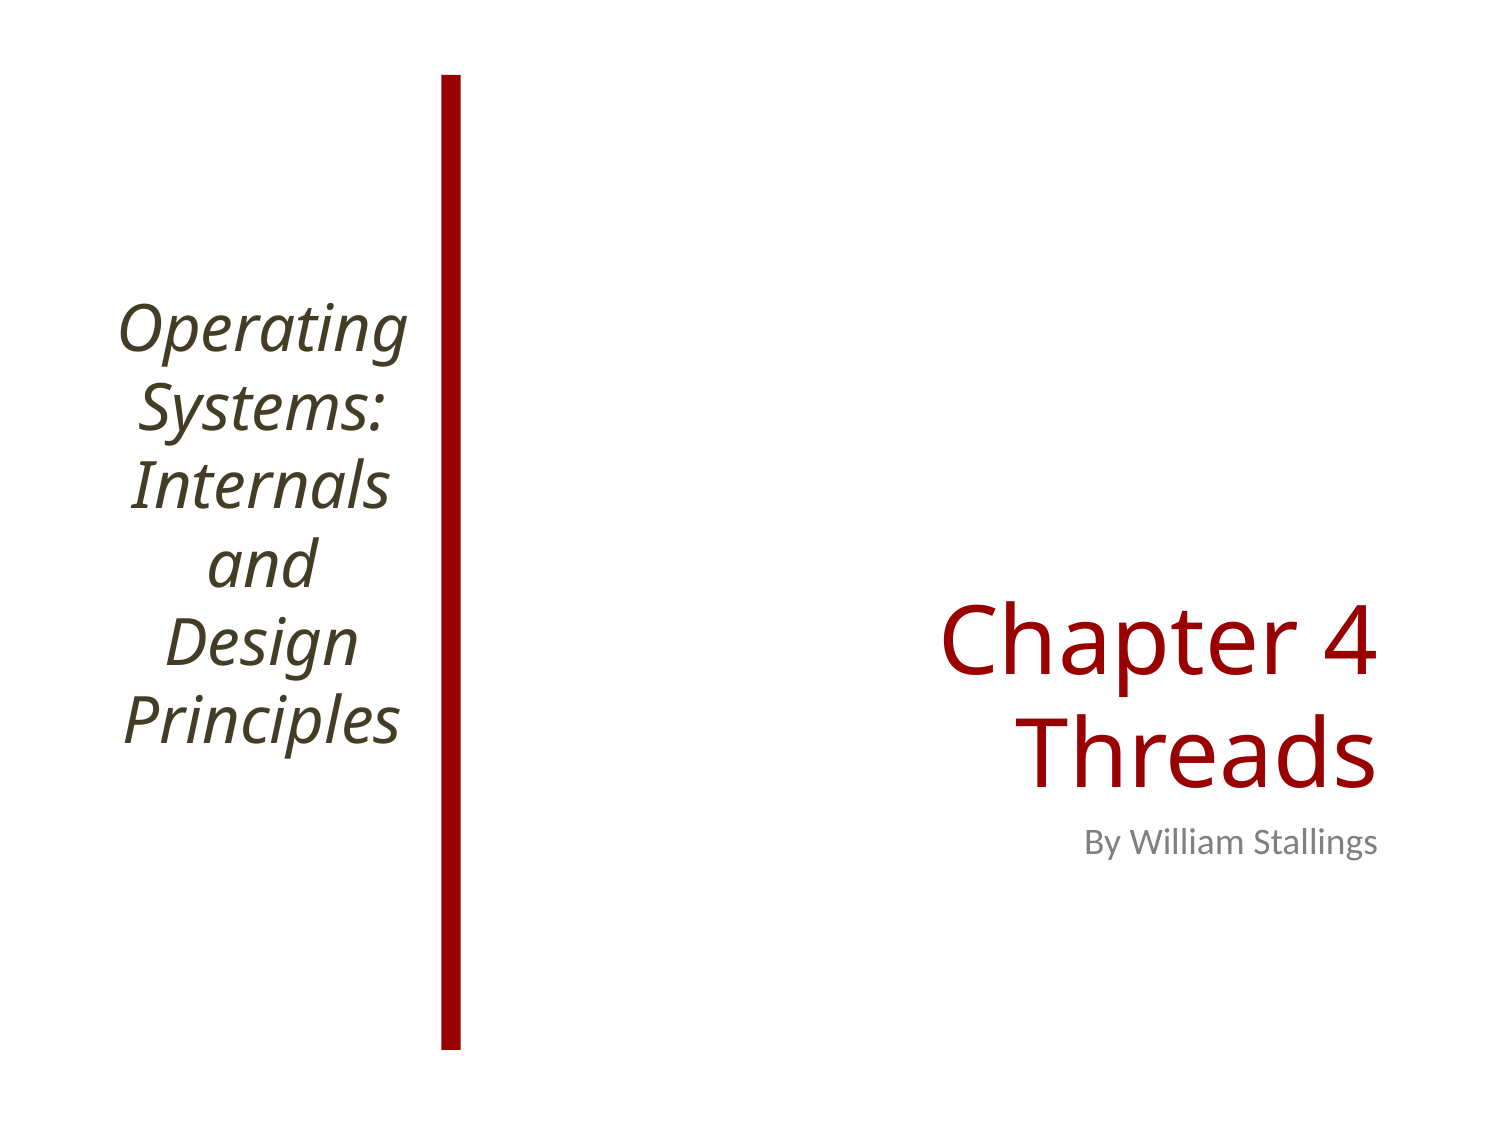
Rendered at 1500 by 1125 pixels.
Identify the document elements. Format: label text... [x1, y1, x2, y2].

title Chapter 4 Threads [508, 586, 1394, 807]
list By William Stallings [508, 816, 1394, 950]
text_box Operating Systems: Internals and Design Principles [99, 187, 425, 863]
